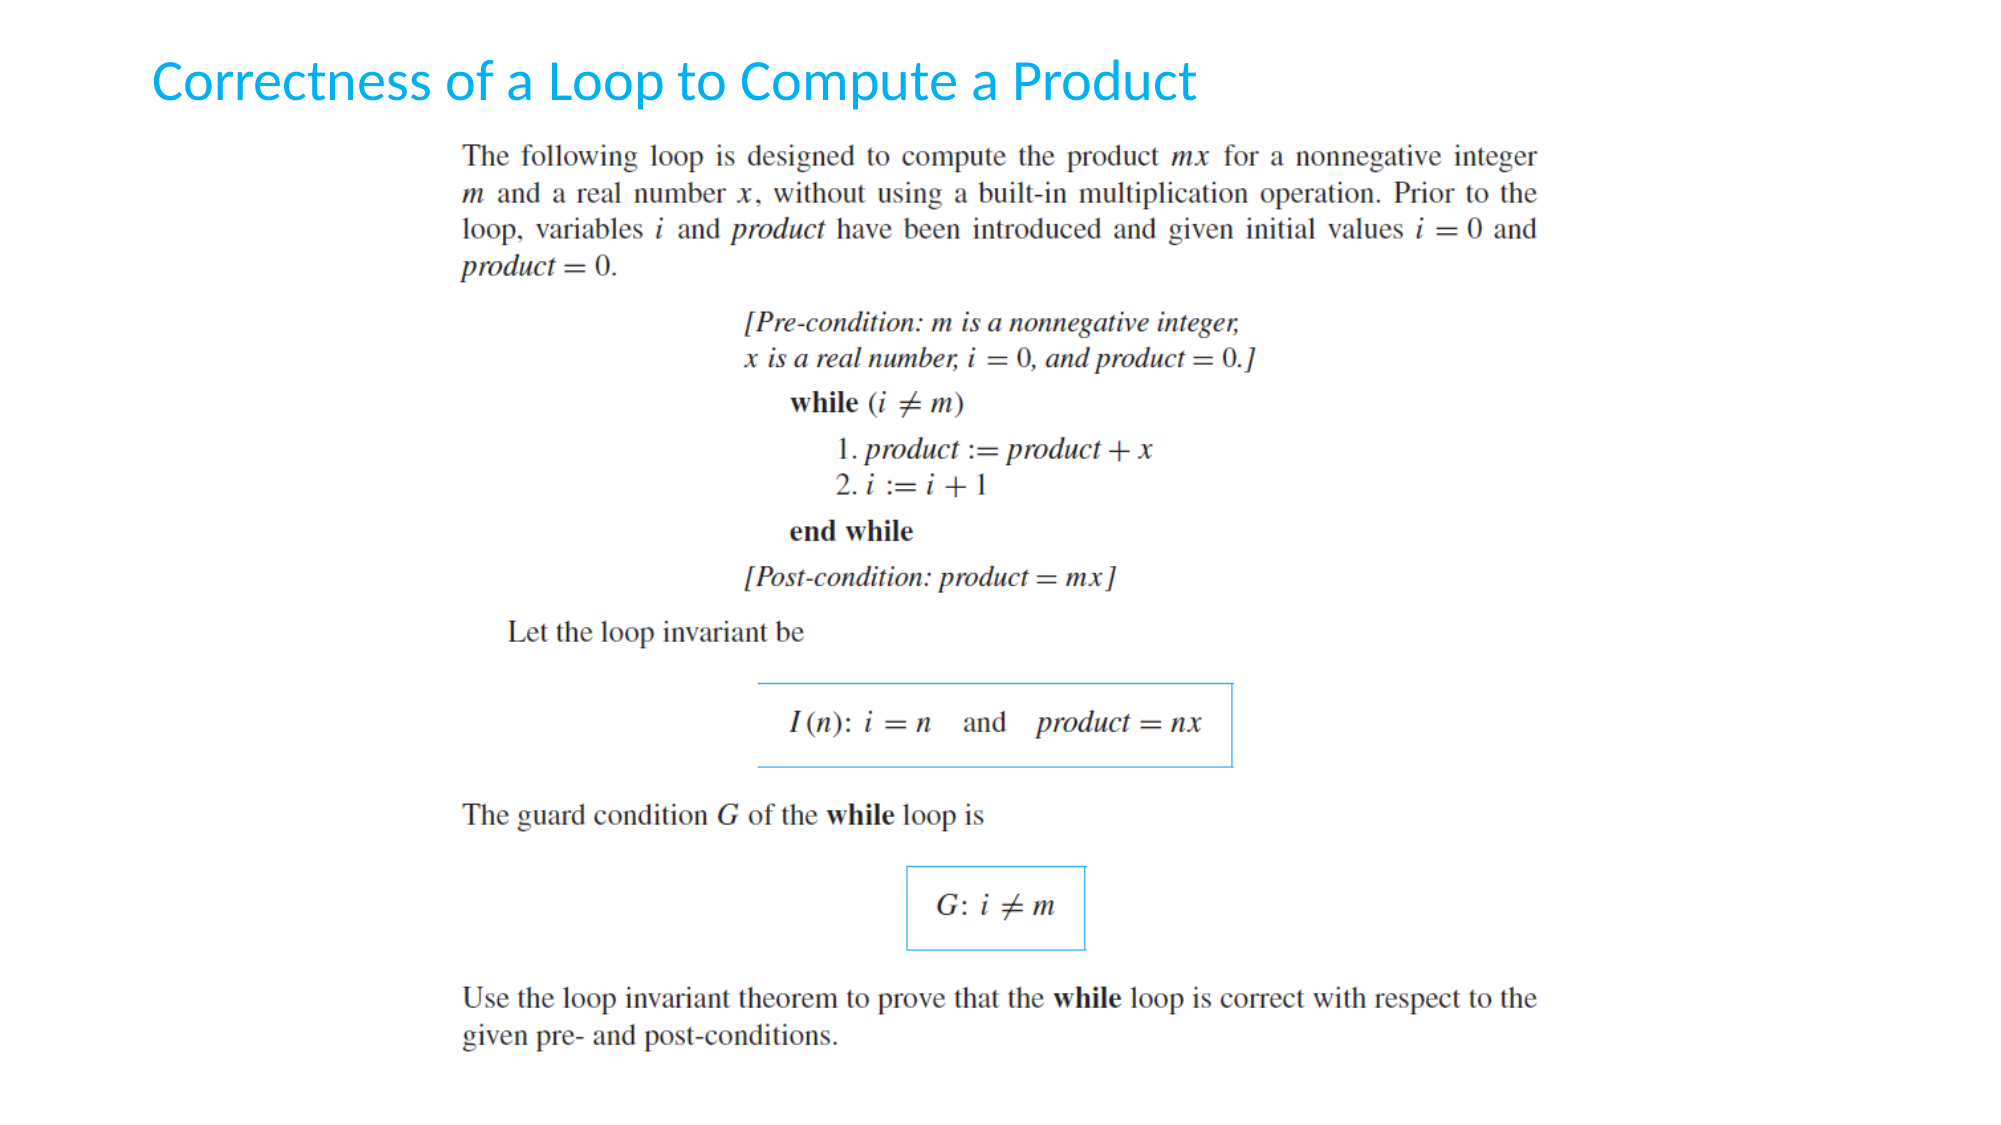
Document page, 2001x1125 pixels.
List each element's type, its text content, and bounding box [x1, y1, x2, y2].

list Correctness of a Loop to Compute a Product [137, 43, 1863, 1014]
picture [445, 126, 1555, 1061]
